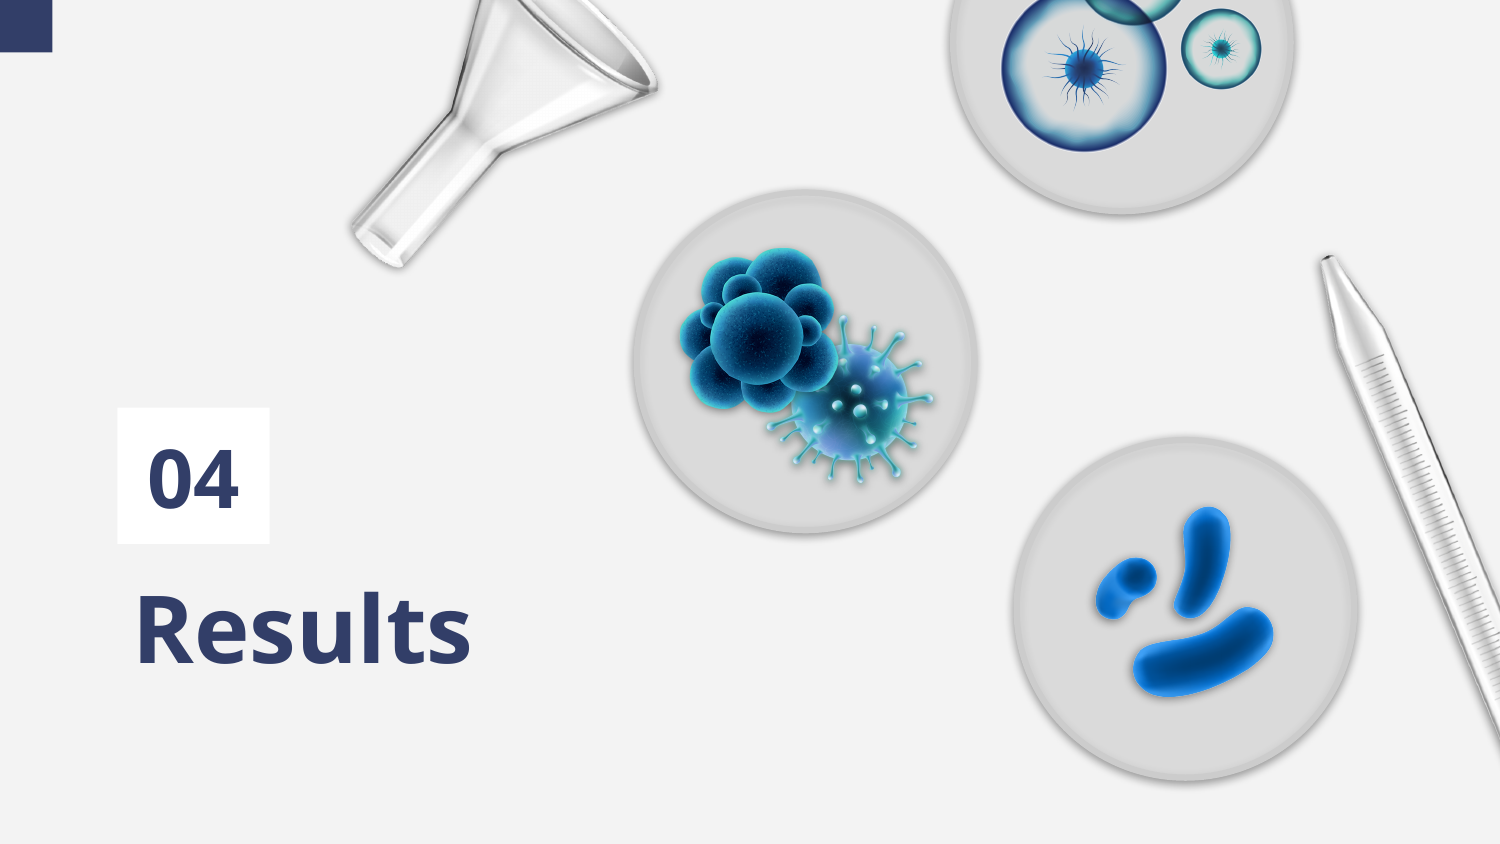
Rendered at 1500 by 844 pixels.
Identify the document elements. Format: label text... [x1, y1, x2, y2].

title 04 [117, 407, 270, 544]
picture [271, 0, 696, 336]
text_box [567, 123, 1044, 600]
picture [954, 0, 1282, 211]
picture [1270, 234, 1500, 833]
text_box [1016, 439, 1355, 778]
title Results [117, 554, 765, 686]
